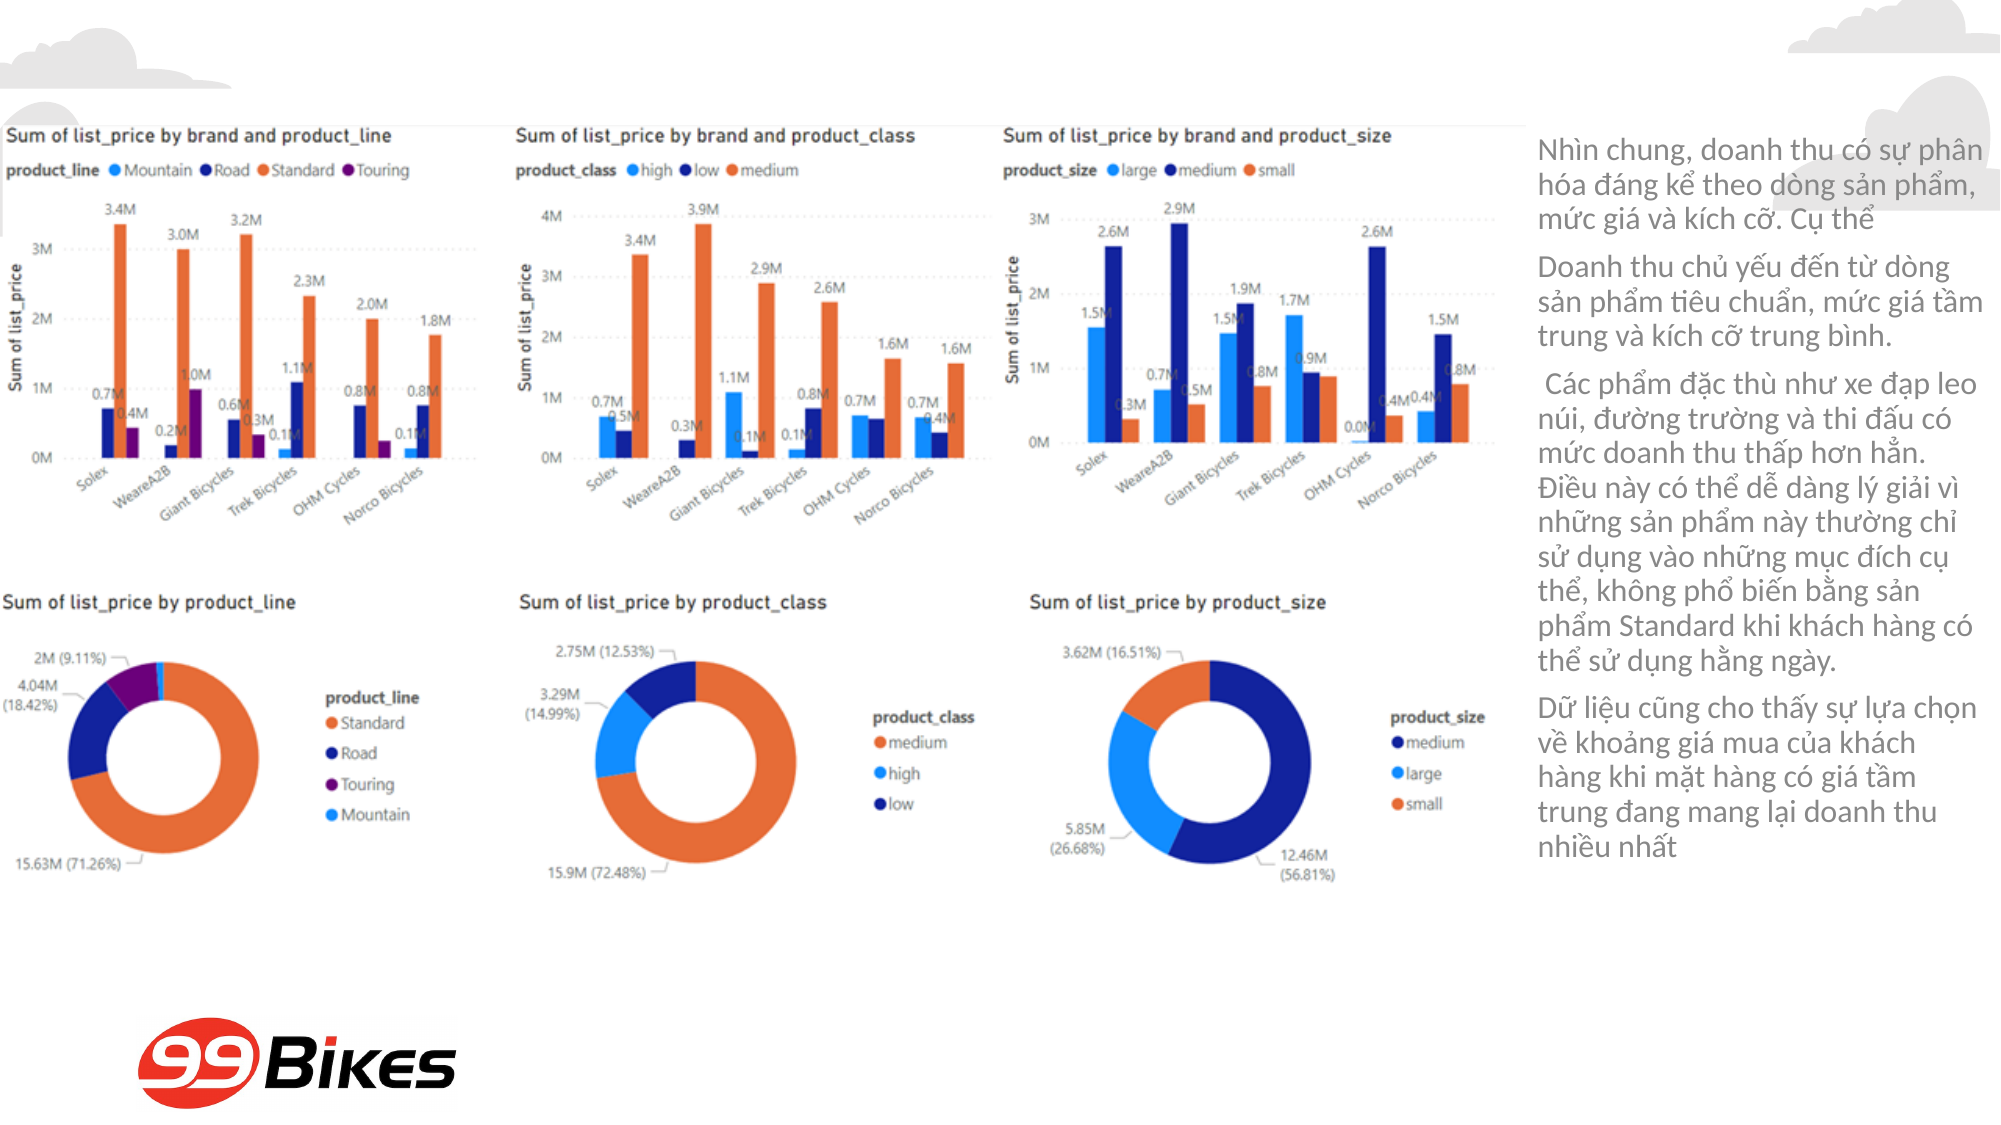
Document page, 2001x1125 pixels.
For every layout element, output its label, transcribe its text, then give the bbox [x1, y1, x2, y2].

list Nhìn chung, doanh thu có sự phân hóa đáng kể theo dòng sản phẩm, mức giá và kích cỡ. Cụ thể Doanh thu chủ yếu đến từ dòng sản phẩm tiêu chuẩn, mức giá tầm trung và kích cỡ trung bình. Các phẩm đặc thù như xe đạp leo núi, đường trường và thi đấu có mức doanh thu thấp hơn hẳn. Điều này có thể dễ dàng lý giải vì những sản phẩm này thường chỉ sử dụng vào những mục đích cụ thể, không phổ biến bằng sản phẩm Standard khi khách hàng có thể sử dụng hằng ngày. Dữ liệu cũng cho thấy sự lựa chọn về khoảng giá mua của khách hàng khi mặt hàng có giá tầm trung đang mang lại doanh thu nhiều nhất [1522, 125, 2000, 877]
picture [136, 1015, 458, 1112]
picture [2, 124, 1527, 526]
picture [2, 574, 1527, 927]
